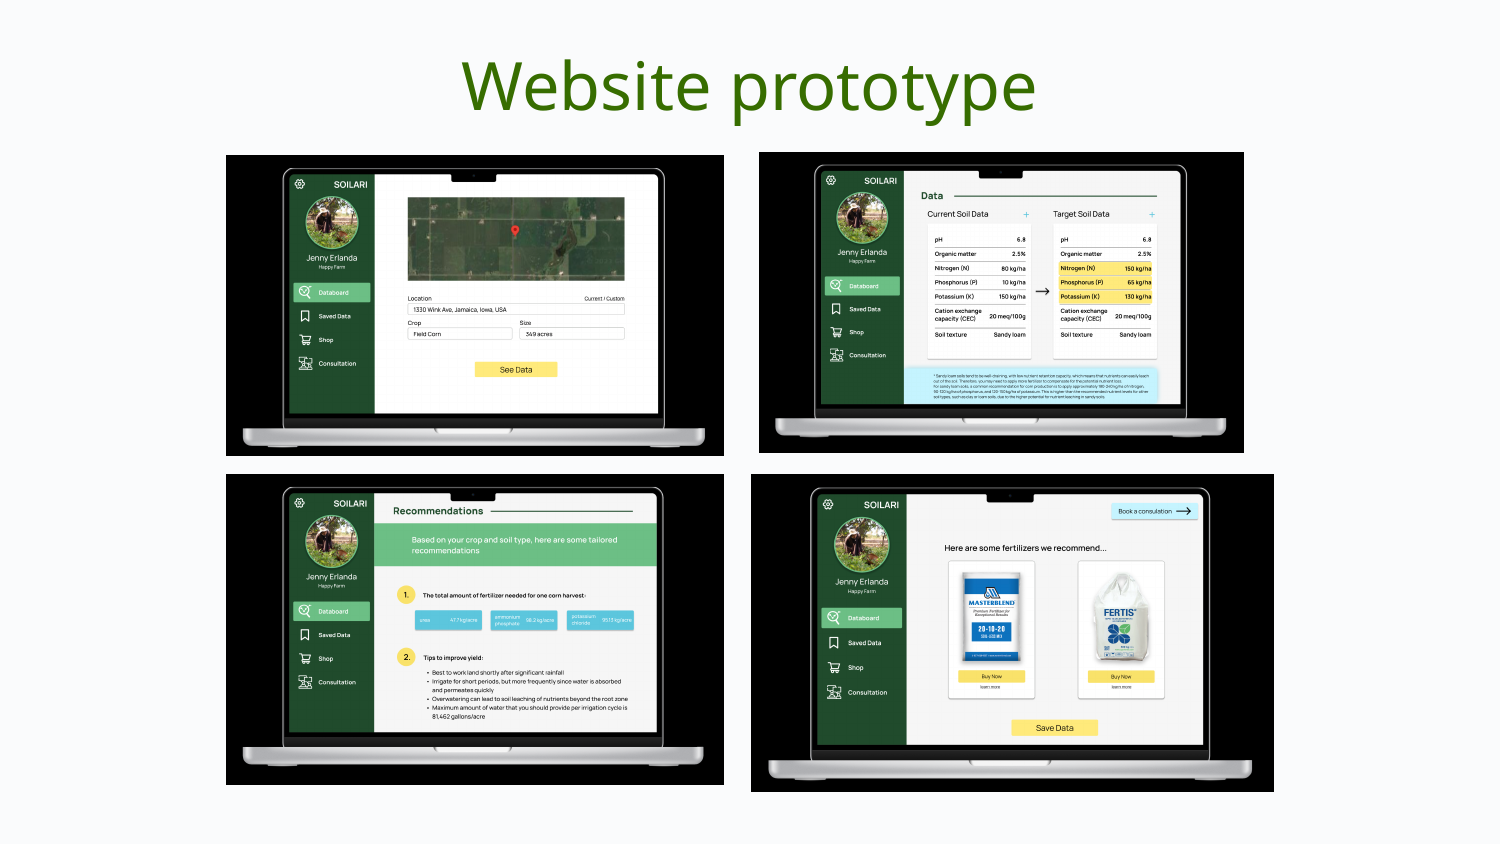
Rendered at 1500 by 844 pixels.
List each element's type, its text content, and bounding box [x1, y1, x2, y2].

picture [759, 152, 1244, 453]
picture [226, 474, 724, 785]
title Website prototype [118, 28, 1382, 123]
picture [751, 474, 1274, 792]
picture [226, 155, 724, 457]
